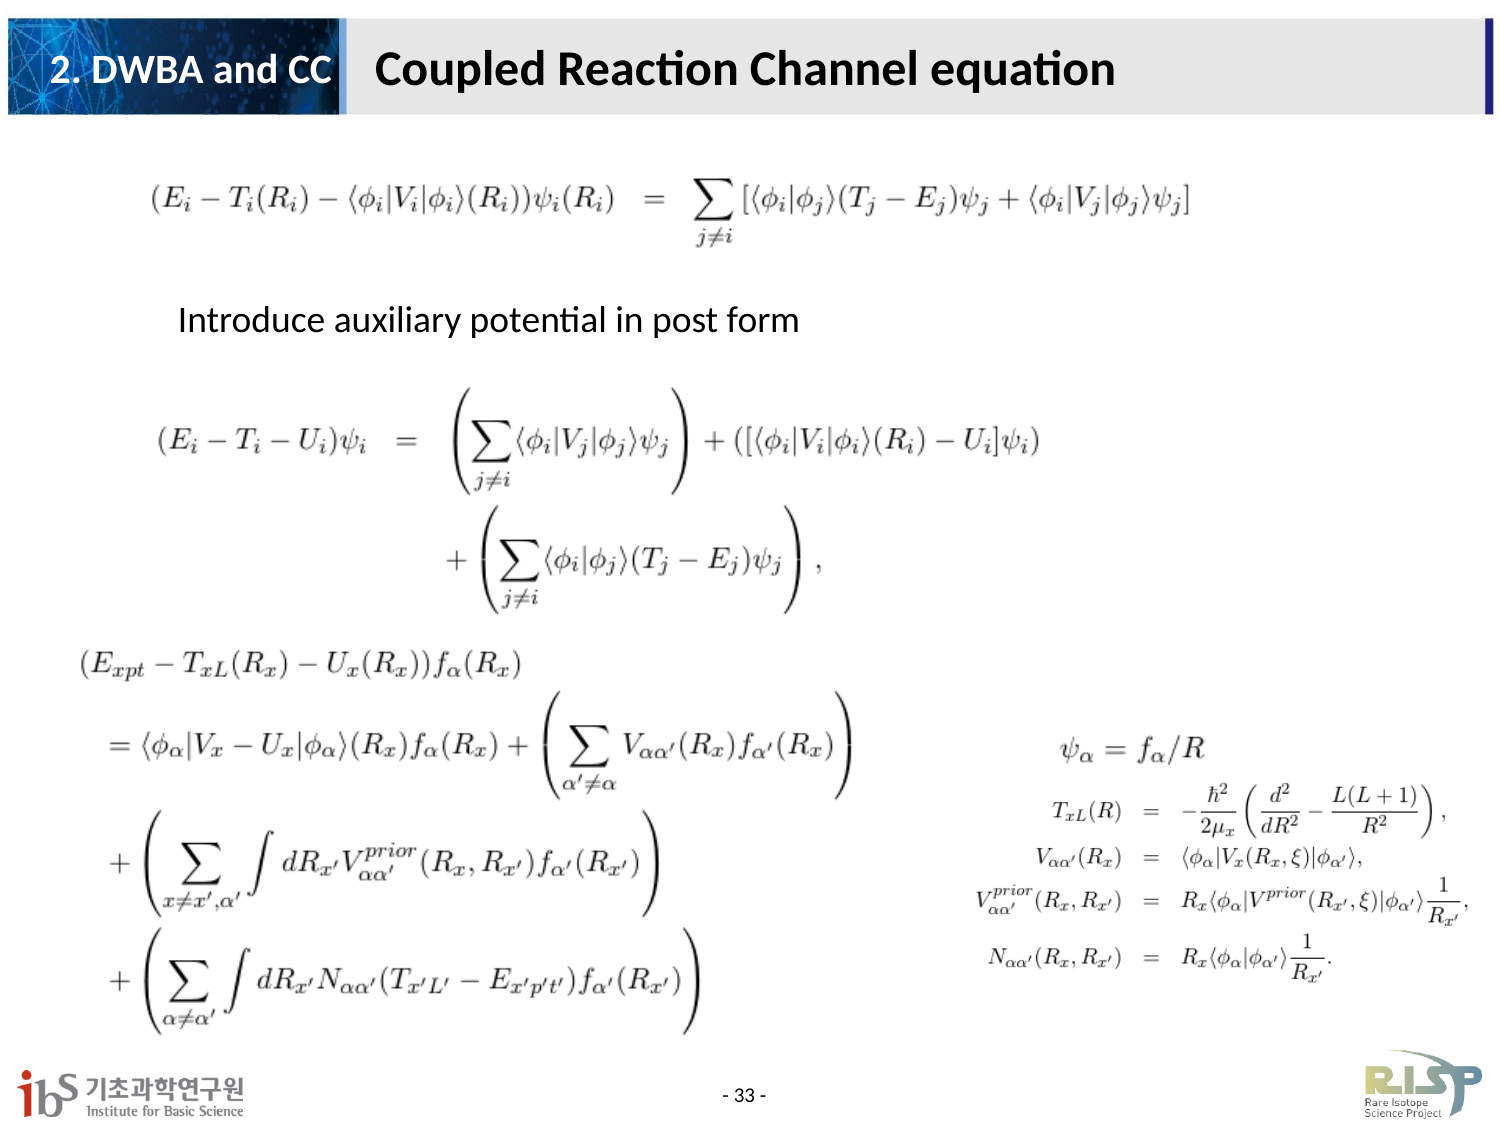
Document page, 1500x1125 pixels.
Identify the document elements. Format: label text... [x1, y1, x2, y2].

picture [2, 10, 1500, 130]
picture [41, 361, 1079, 1053]
picture [17, 1070, 243, 1117]
picture [950, 726, 1478, 992]
picture [123, 146, 1229, 255]
picture [1364, 1049, 1482, 1119]
text_box Introduce auxiliary potential in post form [163, 287, 816, 348]
